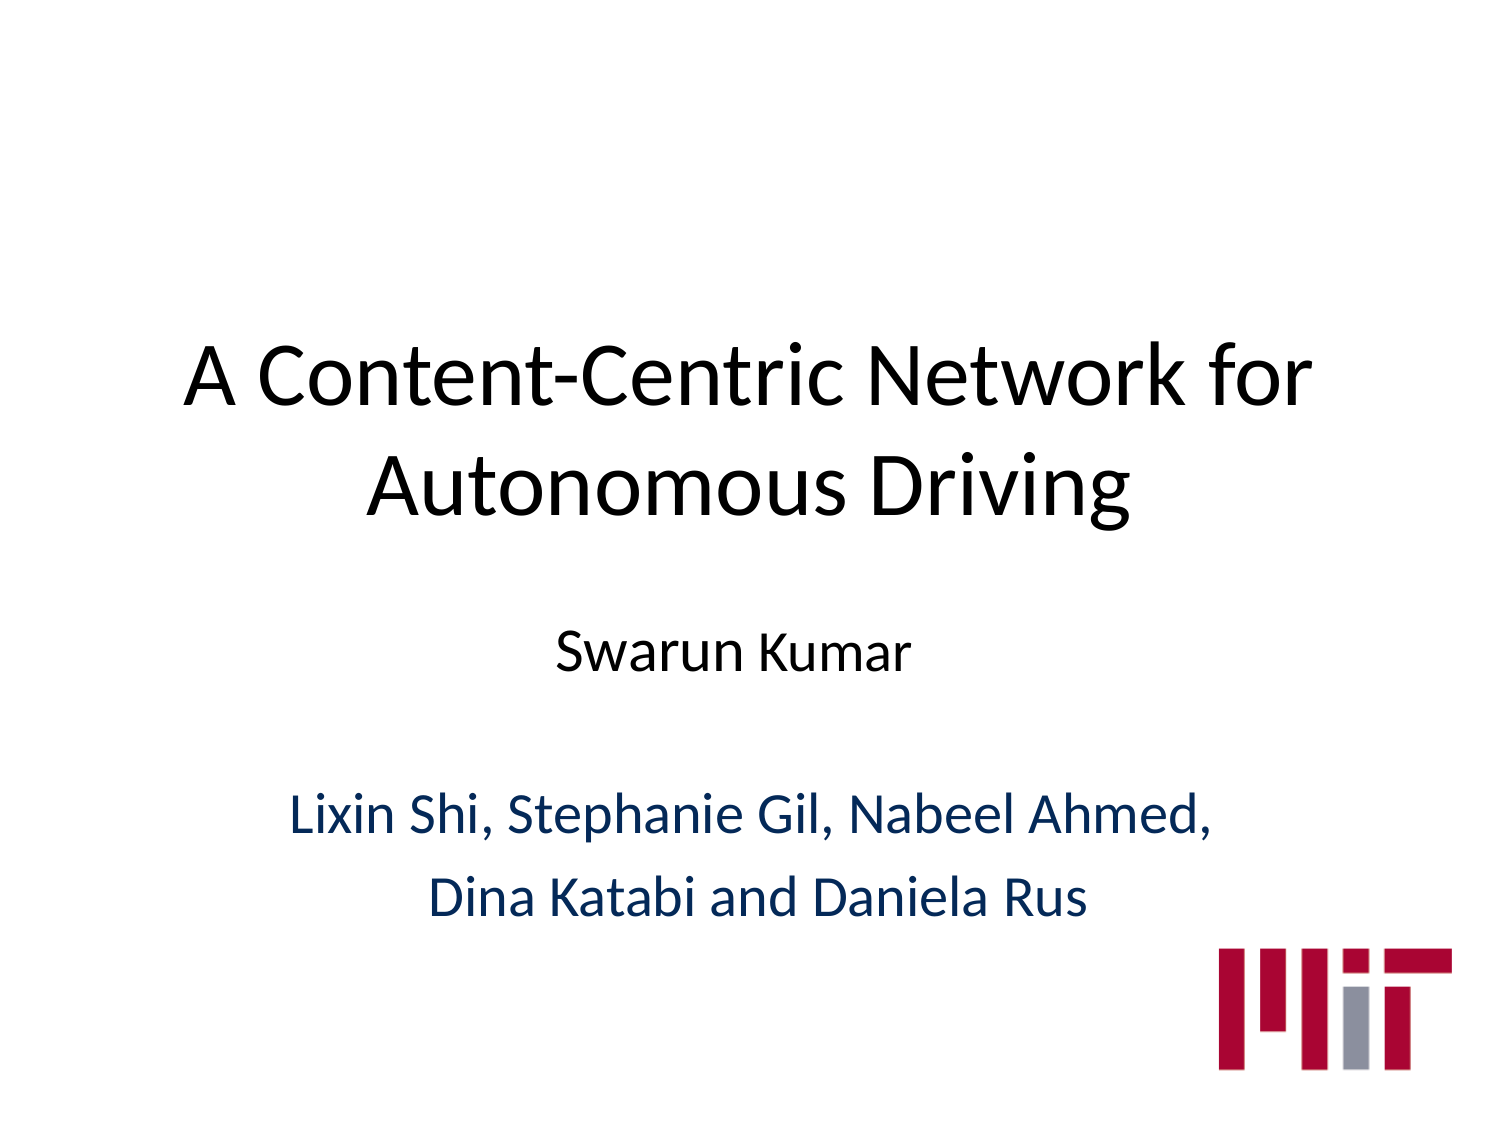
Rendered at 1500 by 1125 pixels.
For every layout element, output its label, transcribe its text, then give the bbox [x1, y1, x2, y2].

text_box Lixin Shi, Stephanie Gil, Nabeel Ahmed, Dina Katabi and Daniela Rus [79, 775, 1433, 1064]
picture [1192, 928, 1466, 1091]
subtitle Swarun Kumar [485, 601, 984, 775]
title A Content-Centric Network for Autonomous Driving [112, 303, 1388, 545]
